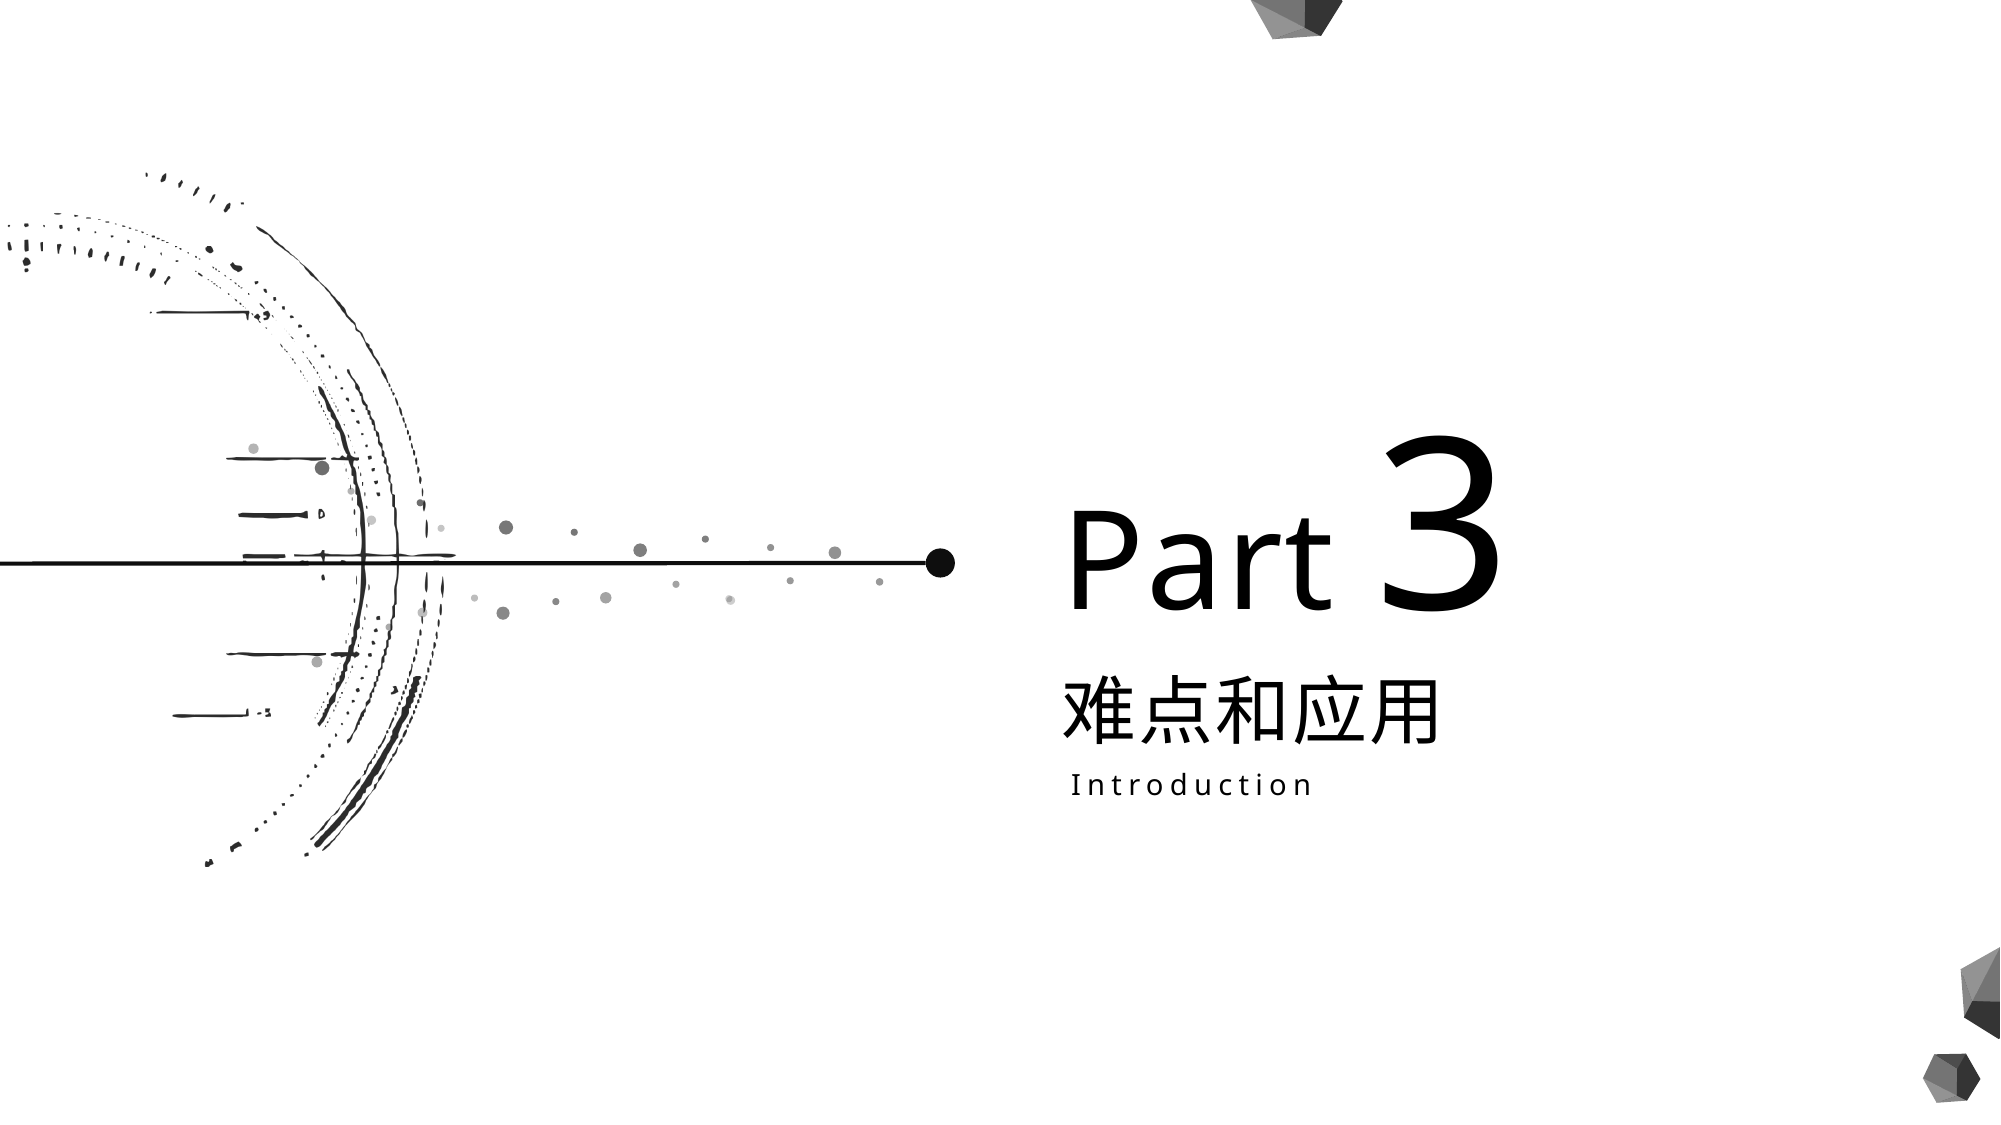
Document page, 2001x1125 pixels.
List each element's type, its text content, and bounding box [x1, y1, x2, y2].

picture [0, 668, 458, 918]
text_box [1257, 0, 1336, 46]
text_box Introduction [1056, 758, 1576, 809]
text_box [0, 443, 955, 668]
picture [0, 122, 458, 443]
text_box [1926, 1049, 1977, 1107]
text_box 难点和应用 [1046, 656, 1645, 762]
text_box Part 3 [998, 362, 1576, 665]
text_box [1960, 946, 2000, 1039]
